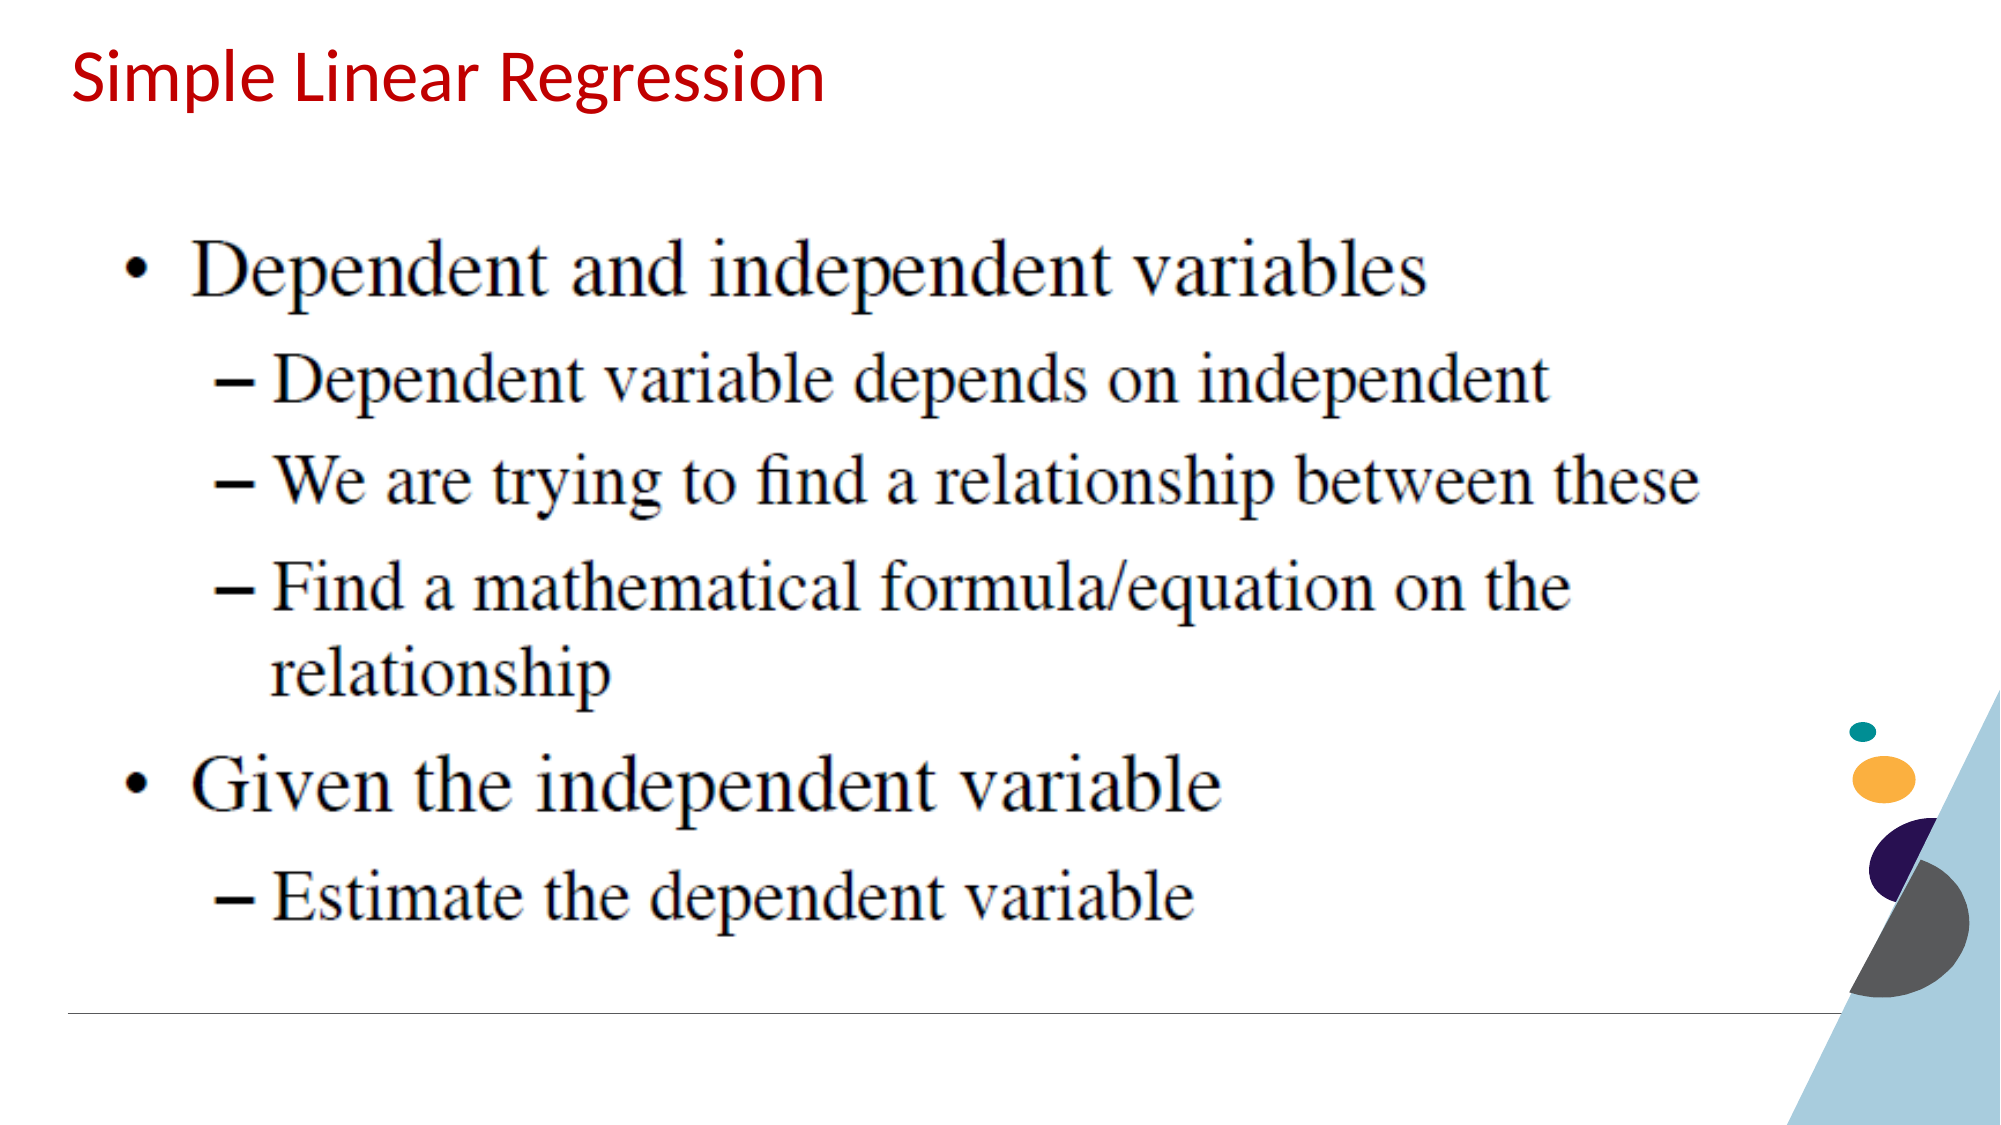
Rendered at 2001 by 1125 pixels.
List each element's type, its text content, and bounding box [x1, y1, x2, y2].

picture [83, 195, 1728, 961]
text_box Simple Linear Regression [56, 36, 1894, 124]
